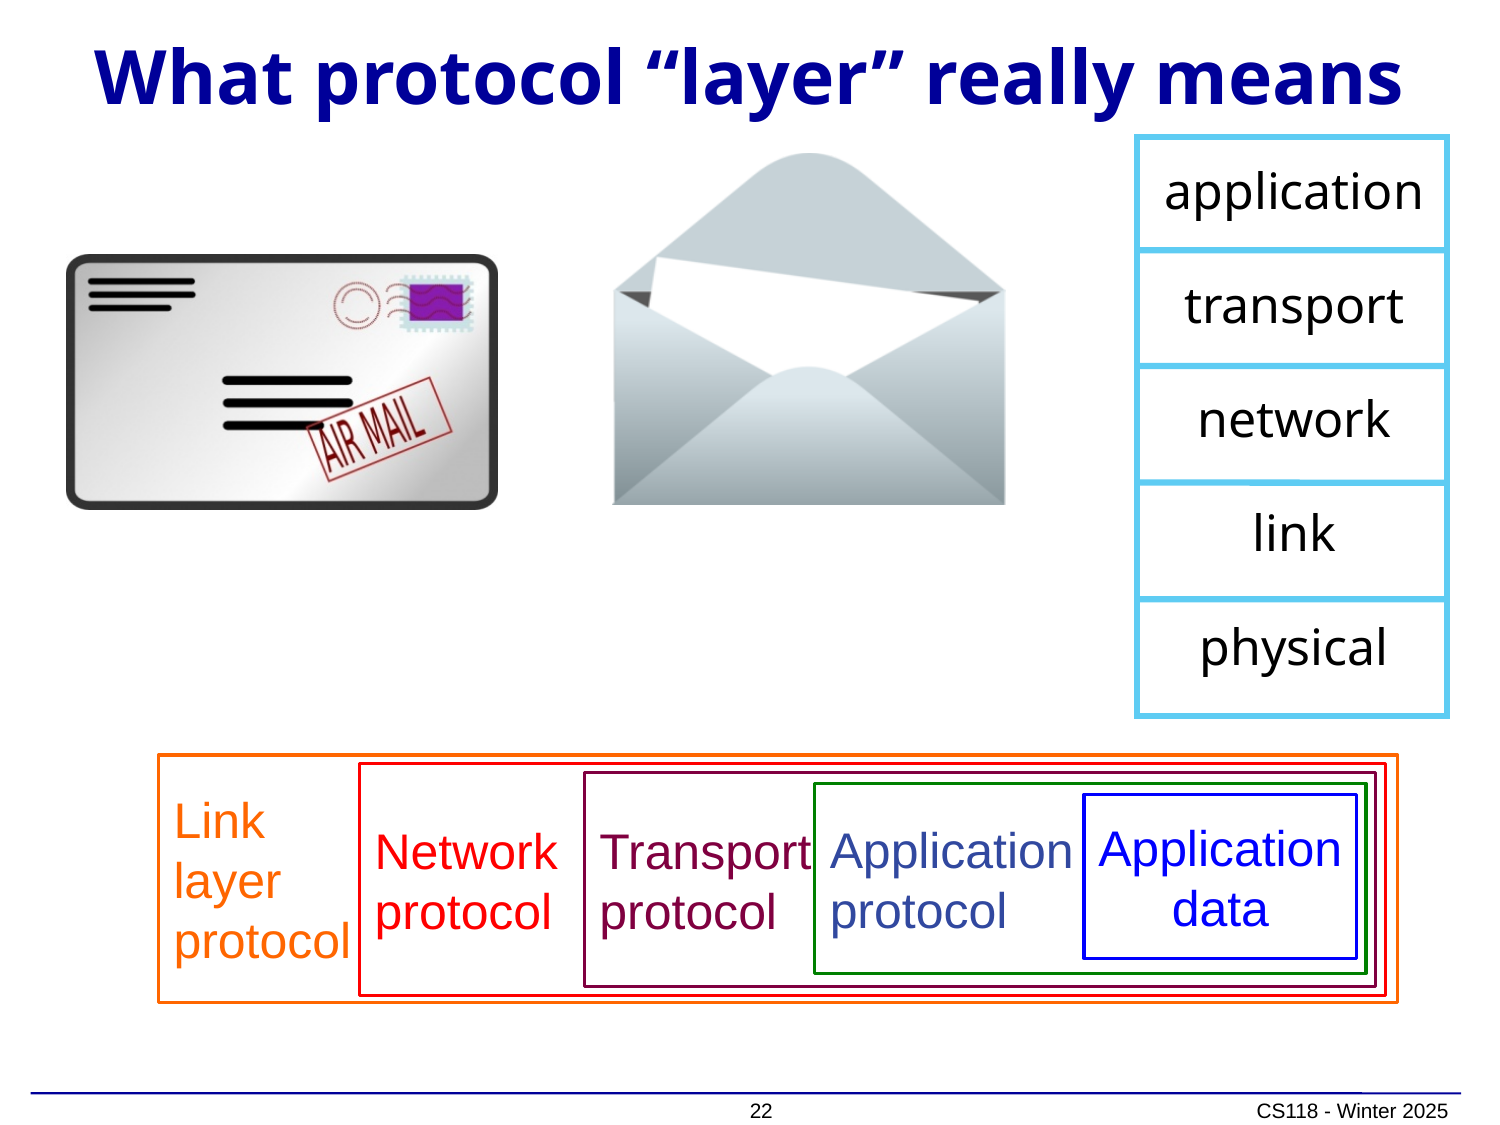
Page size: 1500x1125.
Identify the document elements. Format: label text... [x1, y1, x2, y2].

footer CS118 - Winter 2025 [1241, 1095, 1500, 1125]
picture [611, 153, 1007, 505]
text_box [1135, 136, 1448, 717]
slide_number 22 [712, 1094, 788, 1125]
picture [65, 254, 498, 511]
text_box Link layer protocol [158, 755, 1398, 1003]
title What protocol “layer” really means [0, 0, 1500, 151]
